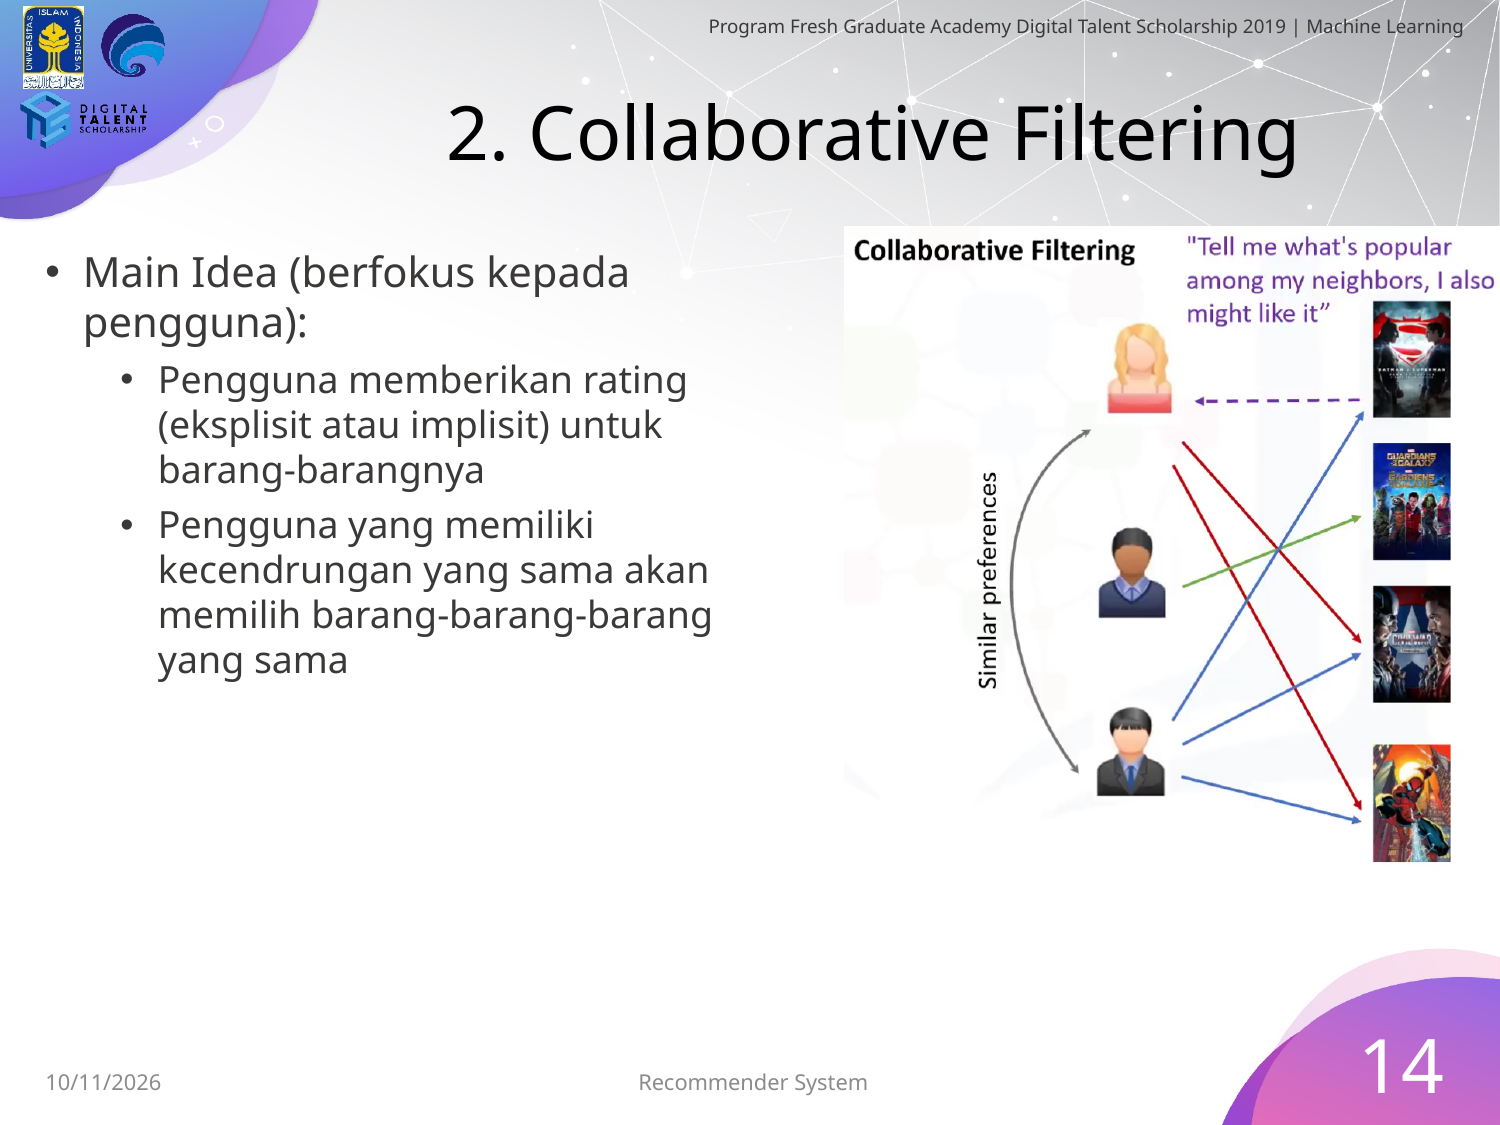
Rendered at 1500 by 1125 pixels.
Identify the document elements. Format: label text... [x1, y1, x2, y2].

title 2. Collaborative Filtering [271, 66, 1477, 207]
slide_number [30, 1053, 272, 1114]
picture [0, 0, 1500, 1125]
list Main Idea (berfokus kepada pengguna): Pengguna memberikan rating (eksplisit atau implisit) untuk barang-barangnya Pengguna yang memiliki kecendrungan yang sama akan memilih barang-barang-barang yang sama [30, 238, 814, 1014]
slide_number 14 [1327, 1025, 1477, 1115]
footer Recommender System [386, 1053, 1121, 1114]
